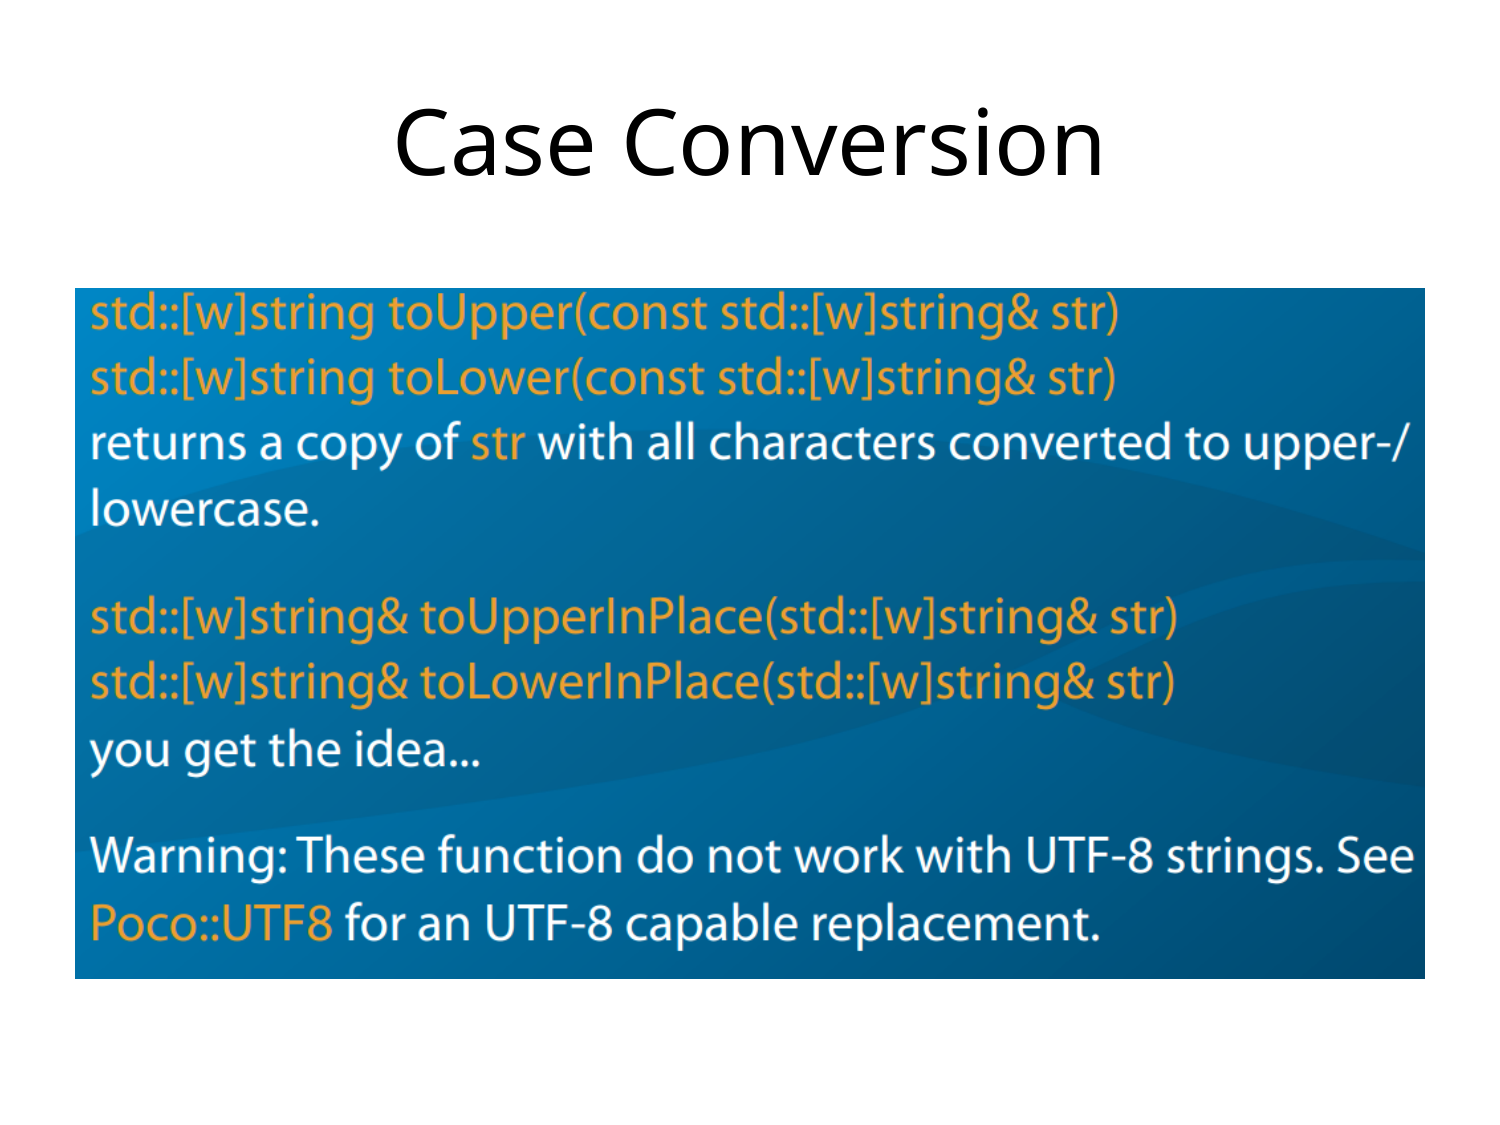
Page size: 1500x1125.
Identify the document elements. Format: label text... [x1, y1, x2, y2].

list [74, 288, 1426, 979]
title Case Conversion [75, 45, 1425, 233]
